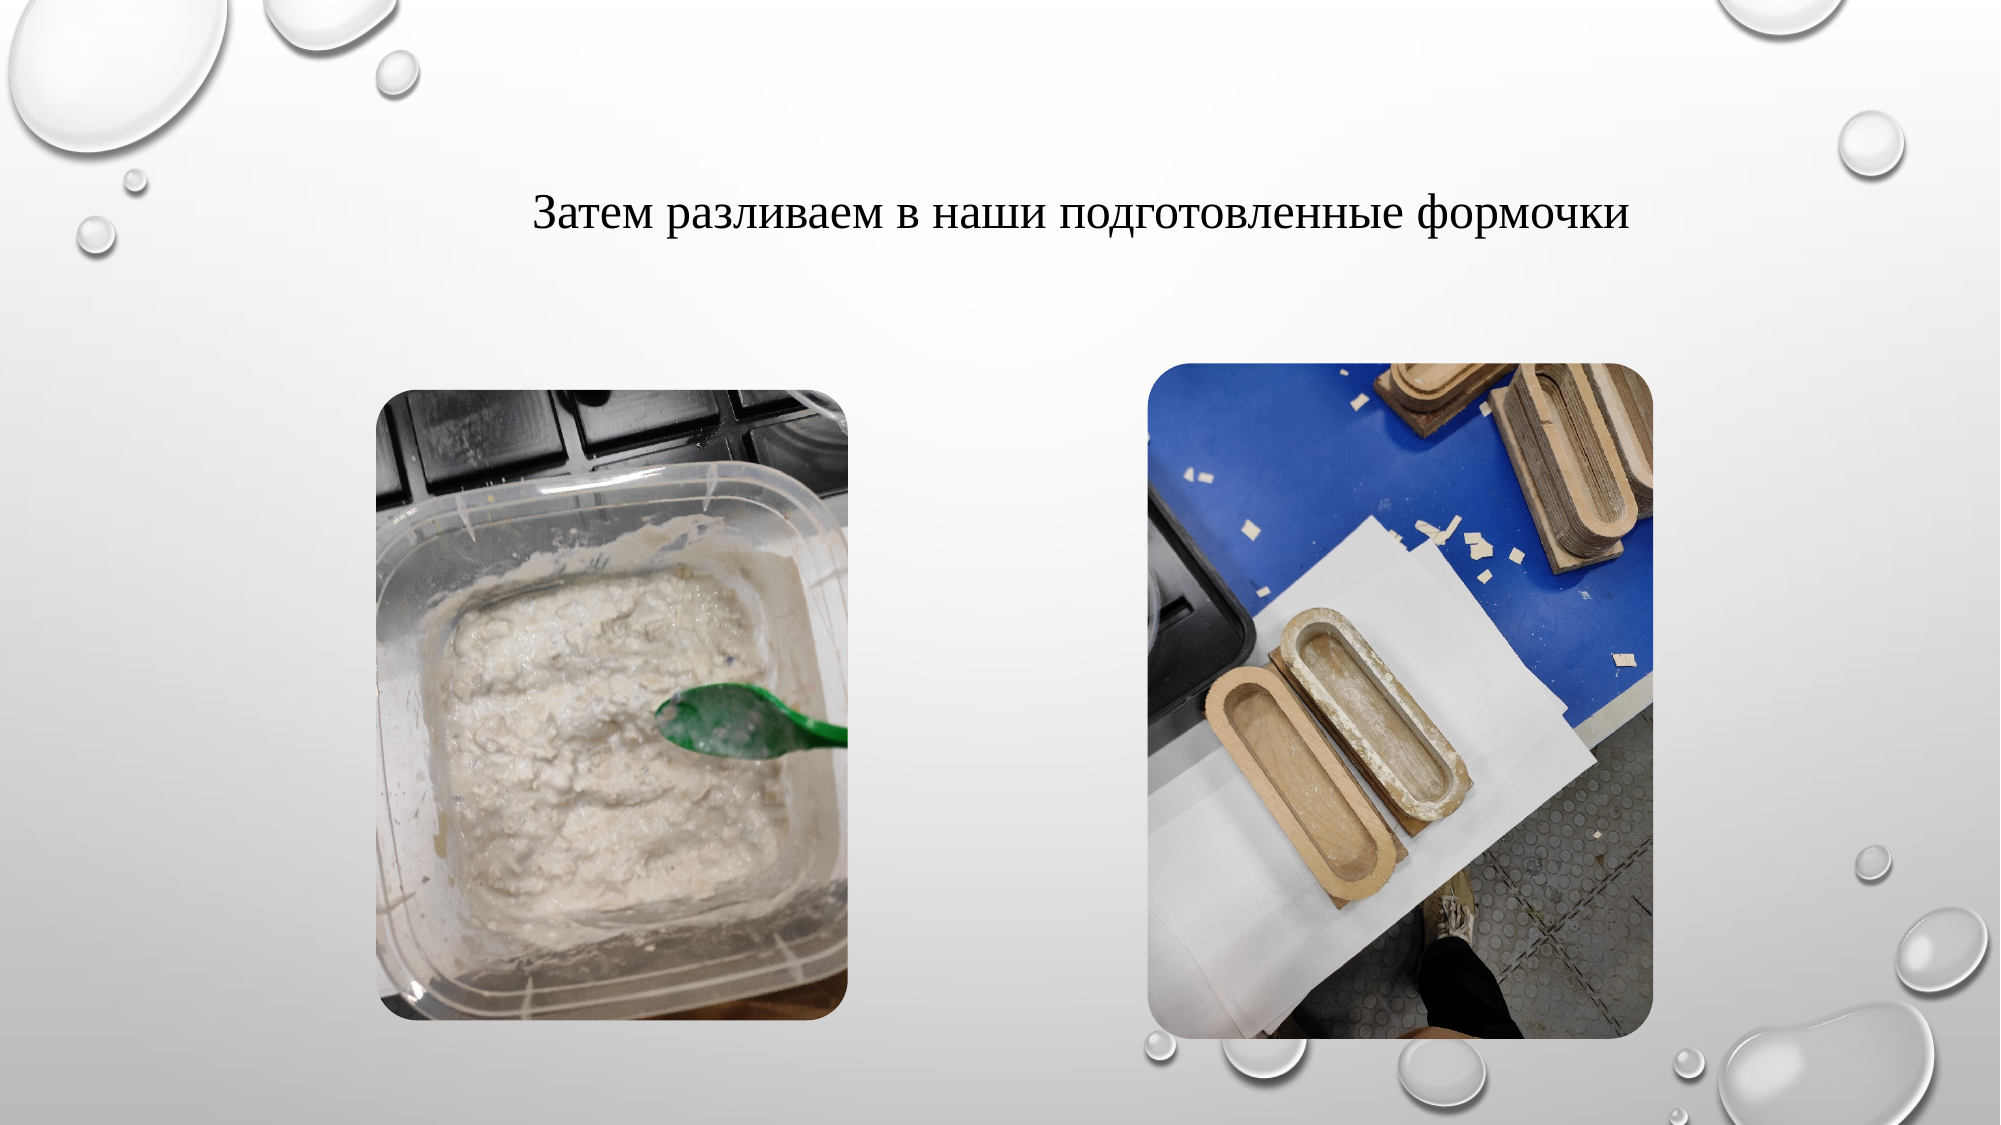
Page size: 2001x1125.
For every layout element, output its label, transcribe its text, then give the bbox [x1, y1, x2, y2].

picture [0, 0, 2000, 1125]
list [1062, 448, 1739, 955]
text_box Затем разливаем в наши подготовленные формочки [517, 170, 1646, 246]
